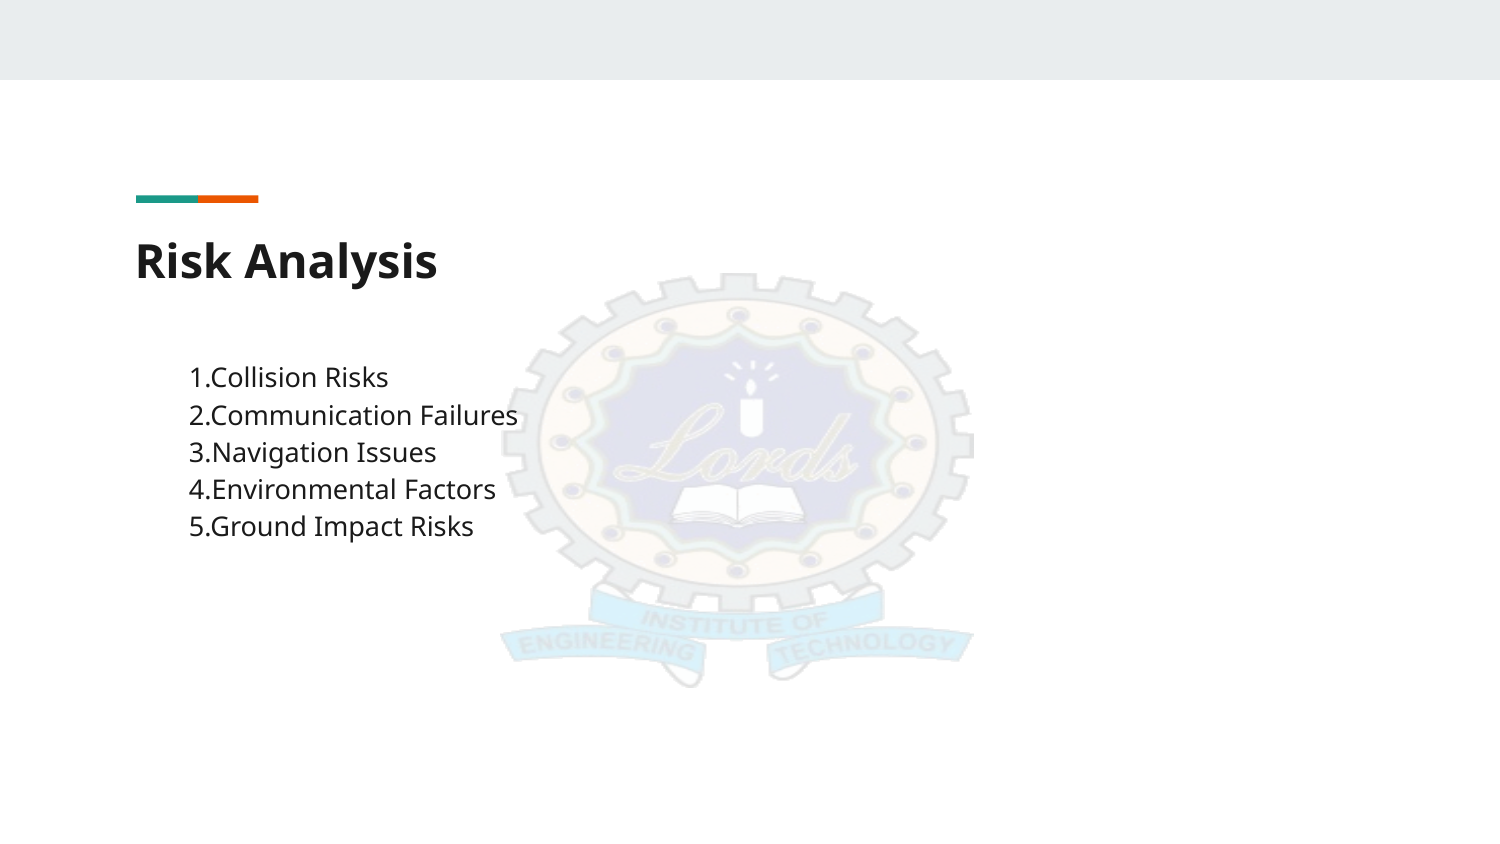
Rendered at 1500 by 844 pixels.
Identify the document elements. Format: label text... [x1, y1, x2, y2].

list 1.Collision Risks 2.Communication Failures 3.Navigation Issues 4.Environmental Factors 5.Ground Impact Risks [98, 341, 1361, 712]
picture [499, 273, 975, 688]
title Risk Analysis [119, 216, 1381, 305]
